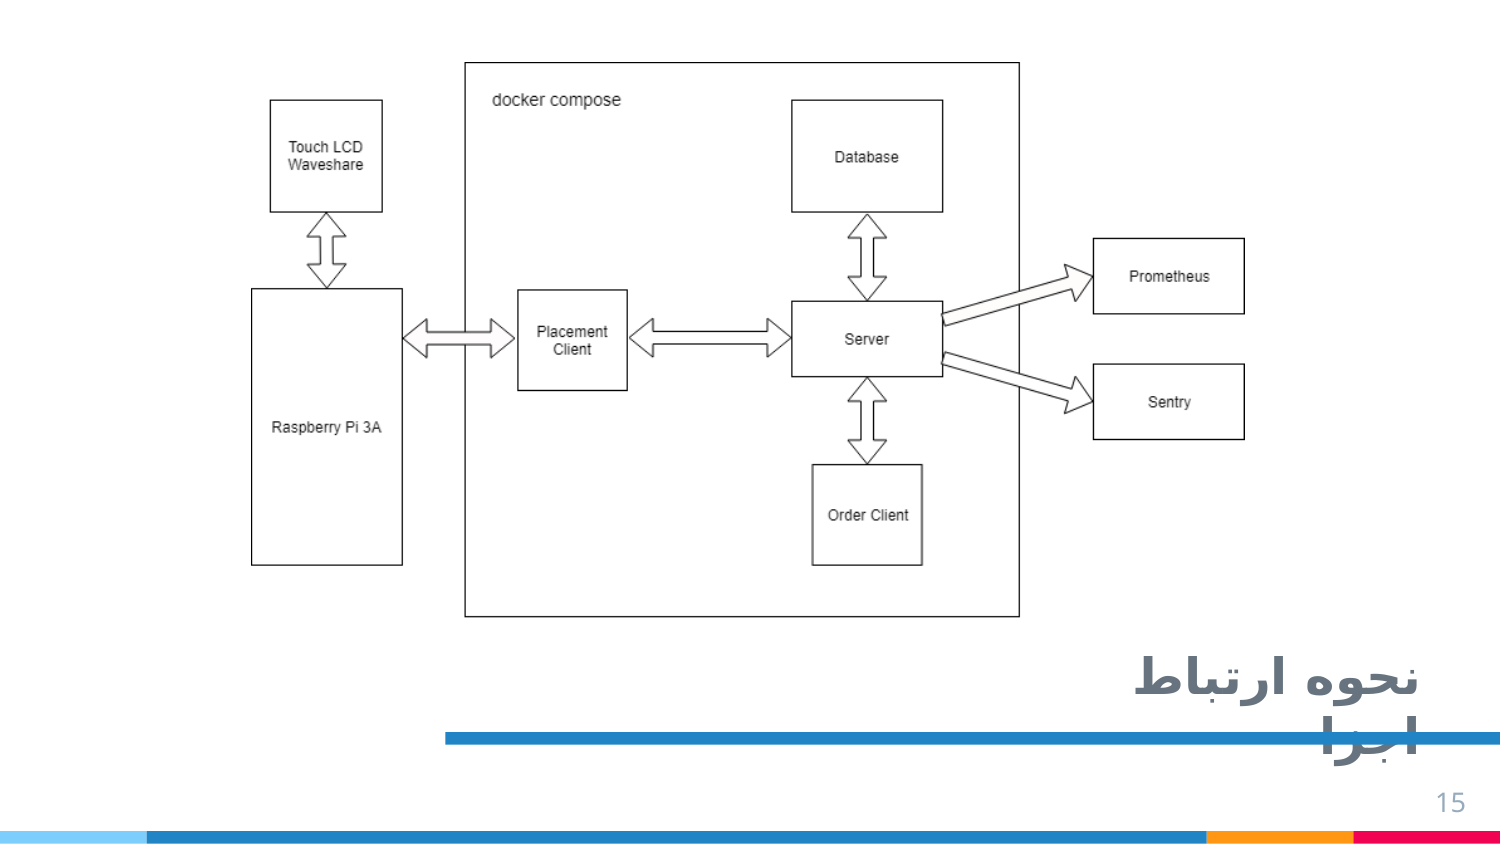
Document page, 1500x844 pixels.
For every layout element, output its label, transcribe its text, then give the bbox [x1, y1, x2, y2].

slide_number 15 [1391, 770, 1482, 822]
picture [250, 61, 1245, 630]
list نحوه ارتباط اجزا [1084, 629, 1437, 719]
text_box [445, 732, 1500, 745]
